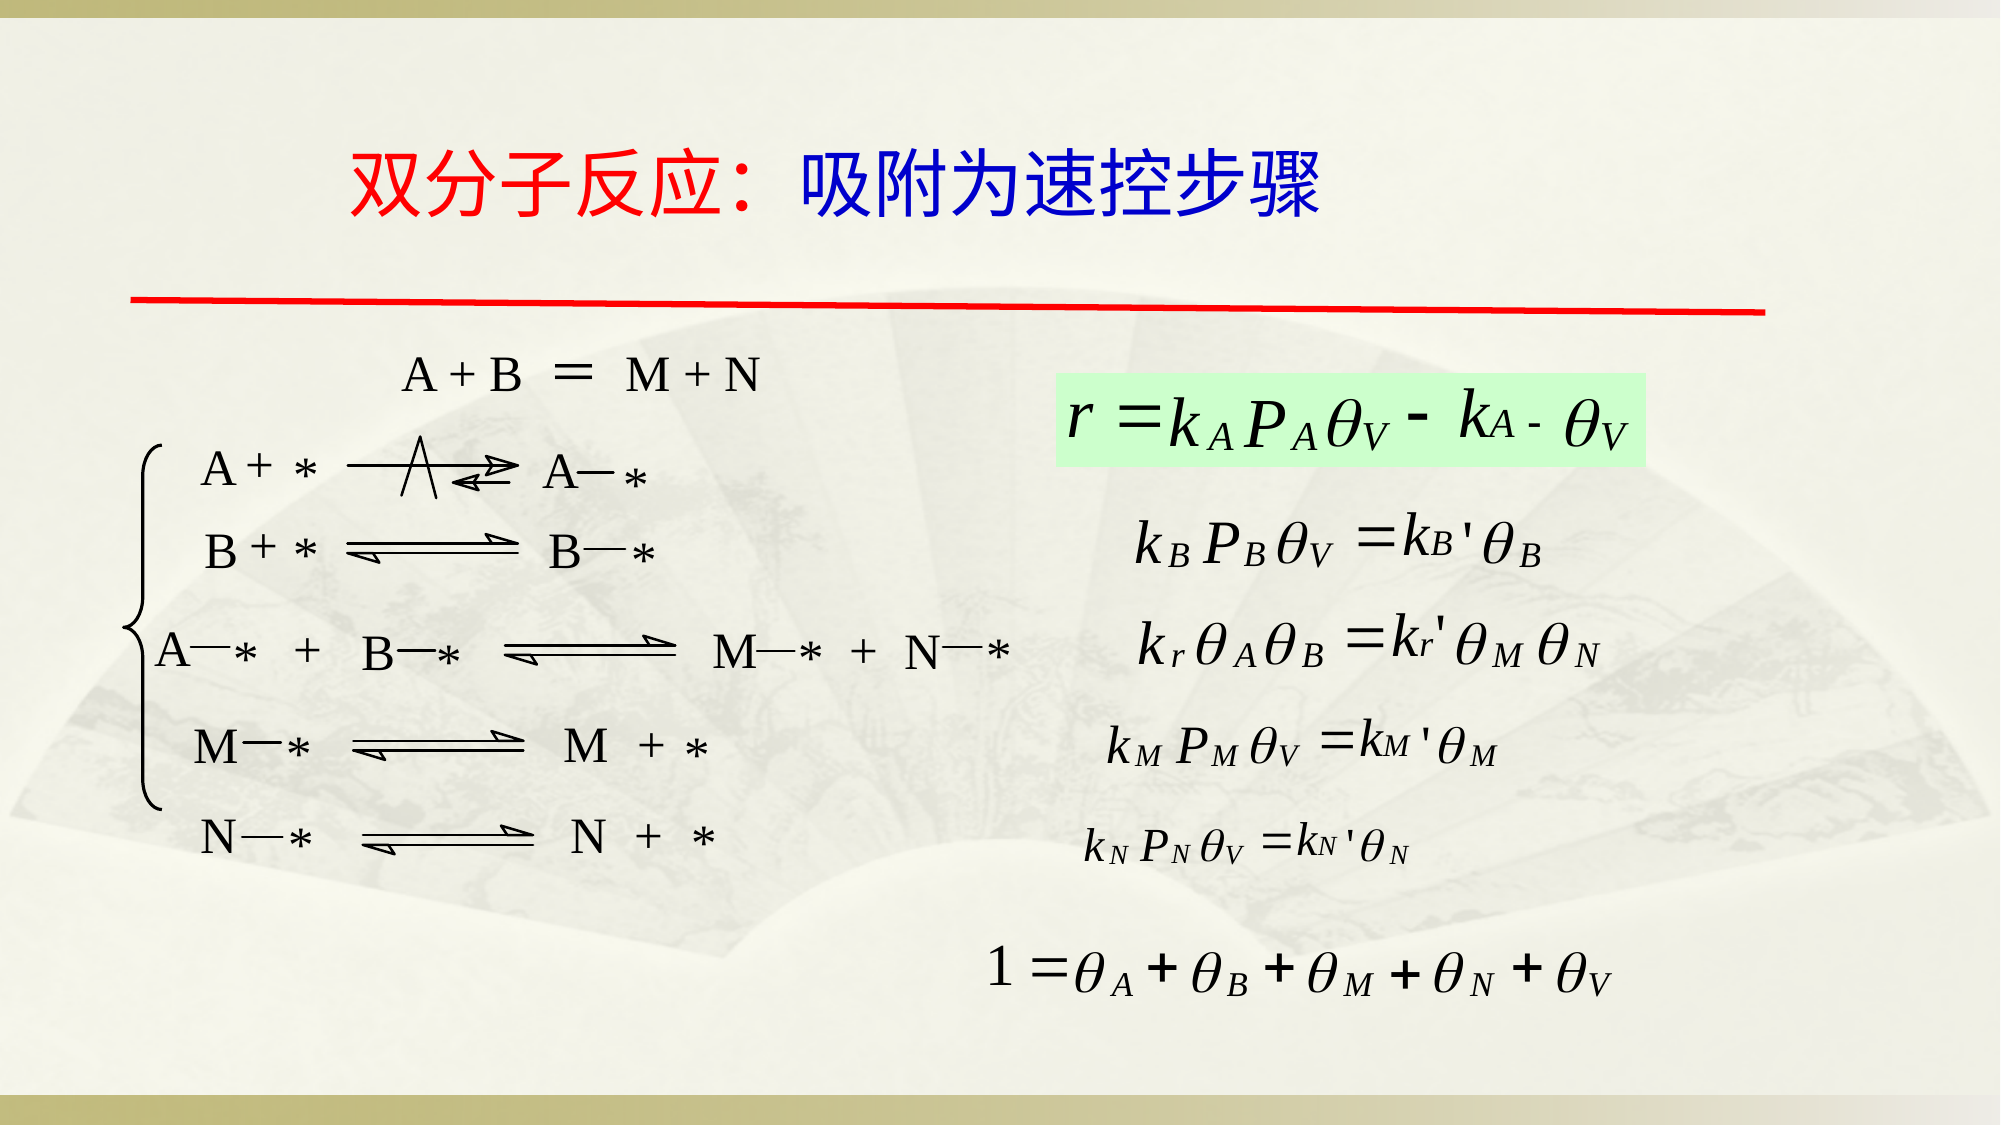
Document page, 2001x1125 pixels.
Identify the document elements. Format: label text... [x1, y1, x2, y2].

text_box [1075, 811, 1422, 876]
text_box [1055, 372, 1647, 468]
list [46, 311, 1118, 998]
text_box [1125, 498, 1553, 582]
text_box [1128, 599, 1618, 683]
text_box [981, 930, 1628, 1011]
list 双分子反应：吸附为速控步骤 [333, 129, 1646, 256]
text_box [1097, 706, 1512, 780]
